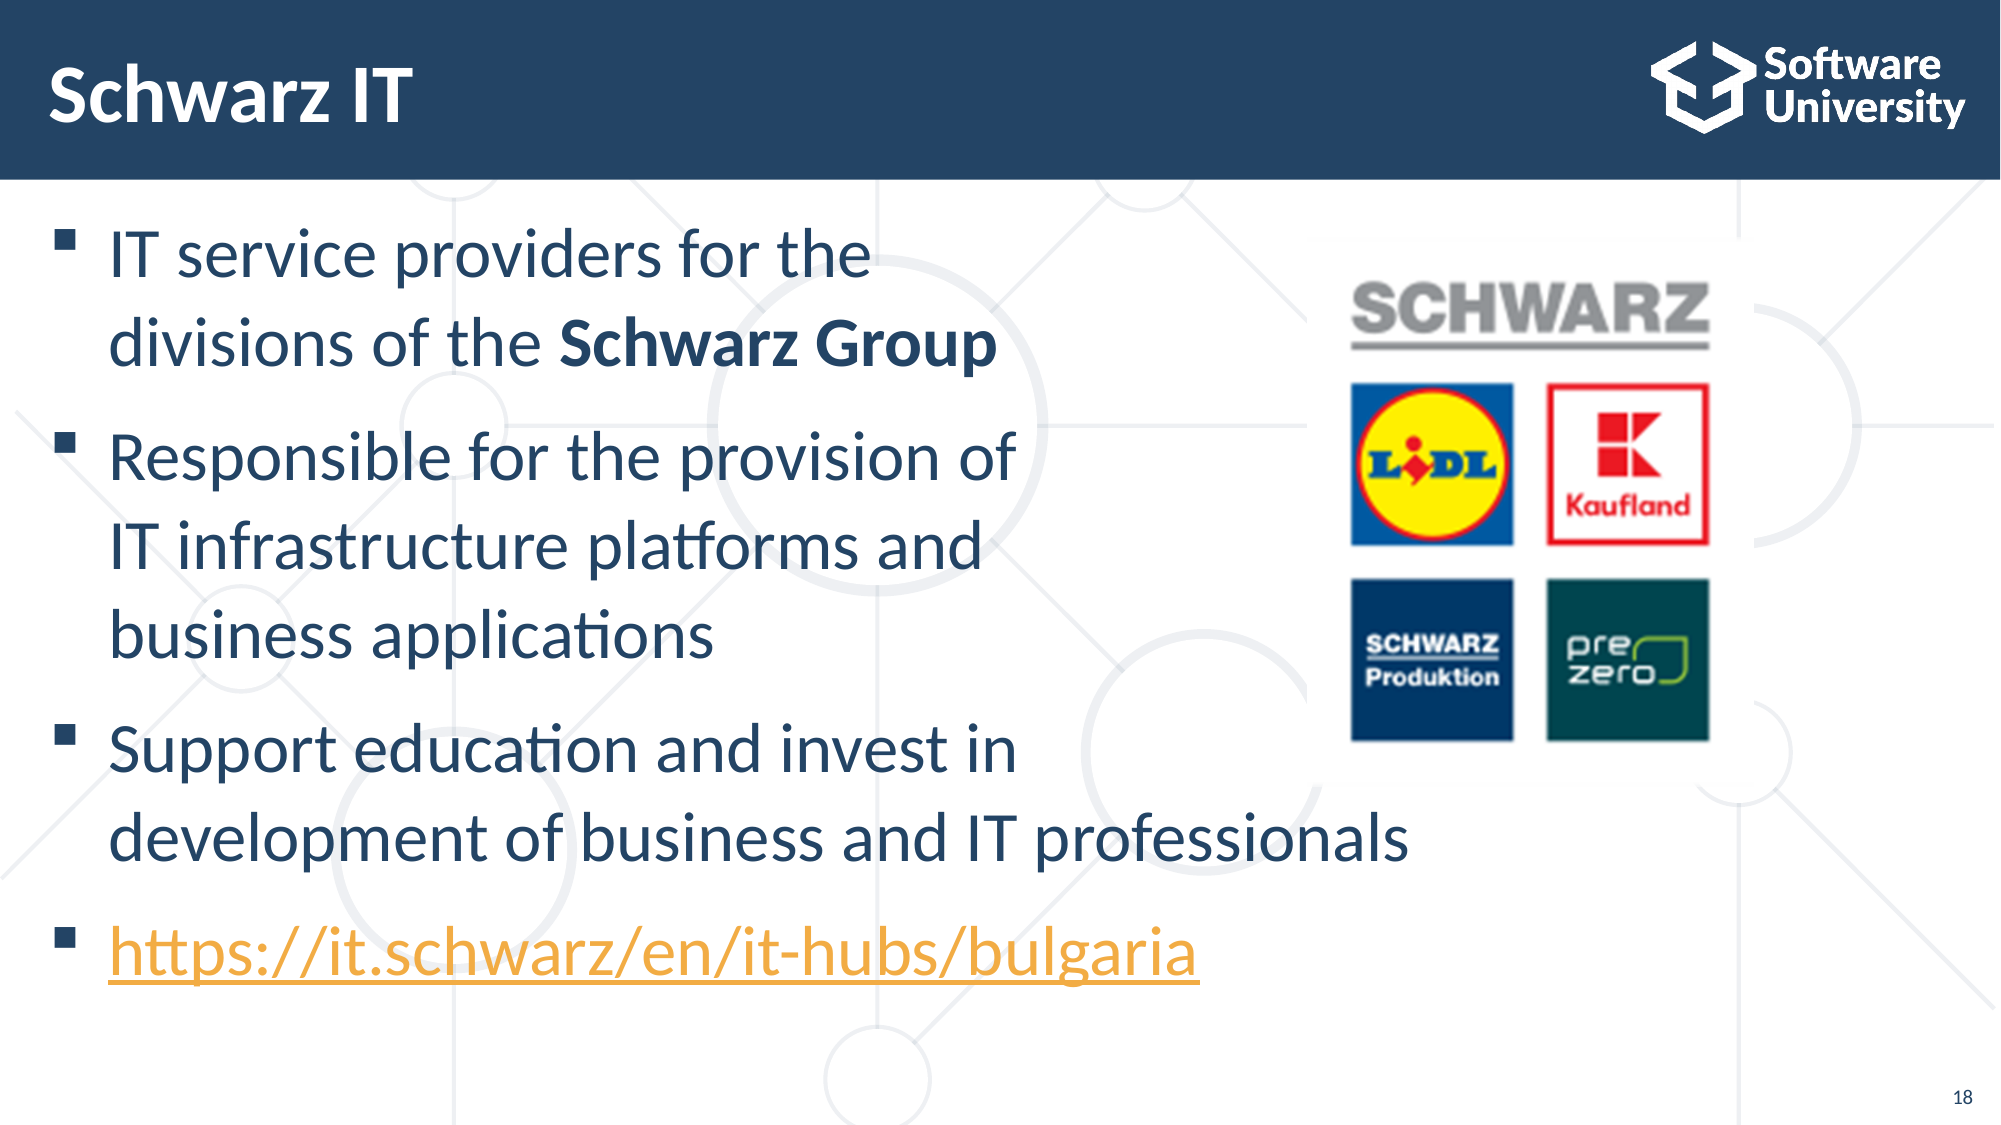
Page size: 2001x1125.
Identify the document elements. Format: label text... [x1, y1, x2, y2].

picture [1651, 41, 1966, 134]
slide_number 18 [1927, 1067, 1989, 1117]
picture [1307, 237, 1754, 787]
list IT service providers for the divisions of the Schwarz Group Responsible for the provision of IT infrastructure platforms and business applications Support education and invest in development of business and IT professionals https://it.schwarz/en/it-hubs/bulgaria [31, 196, 1970, 1104]
title Schwarz IT [31, 16, 1625, 162]
